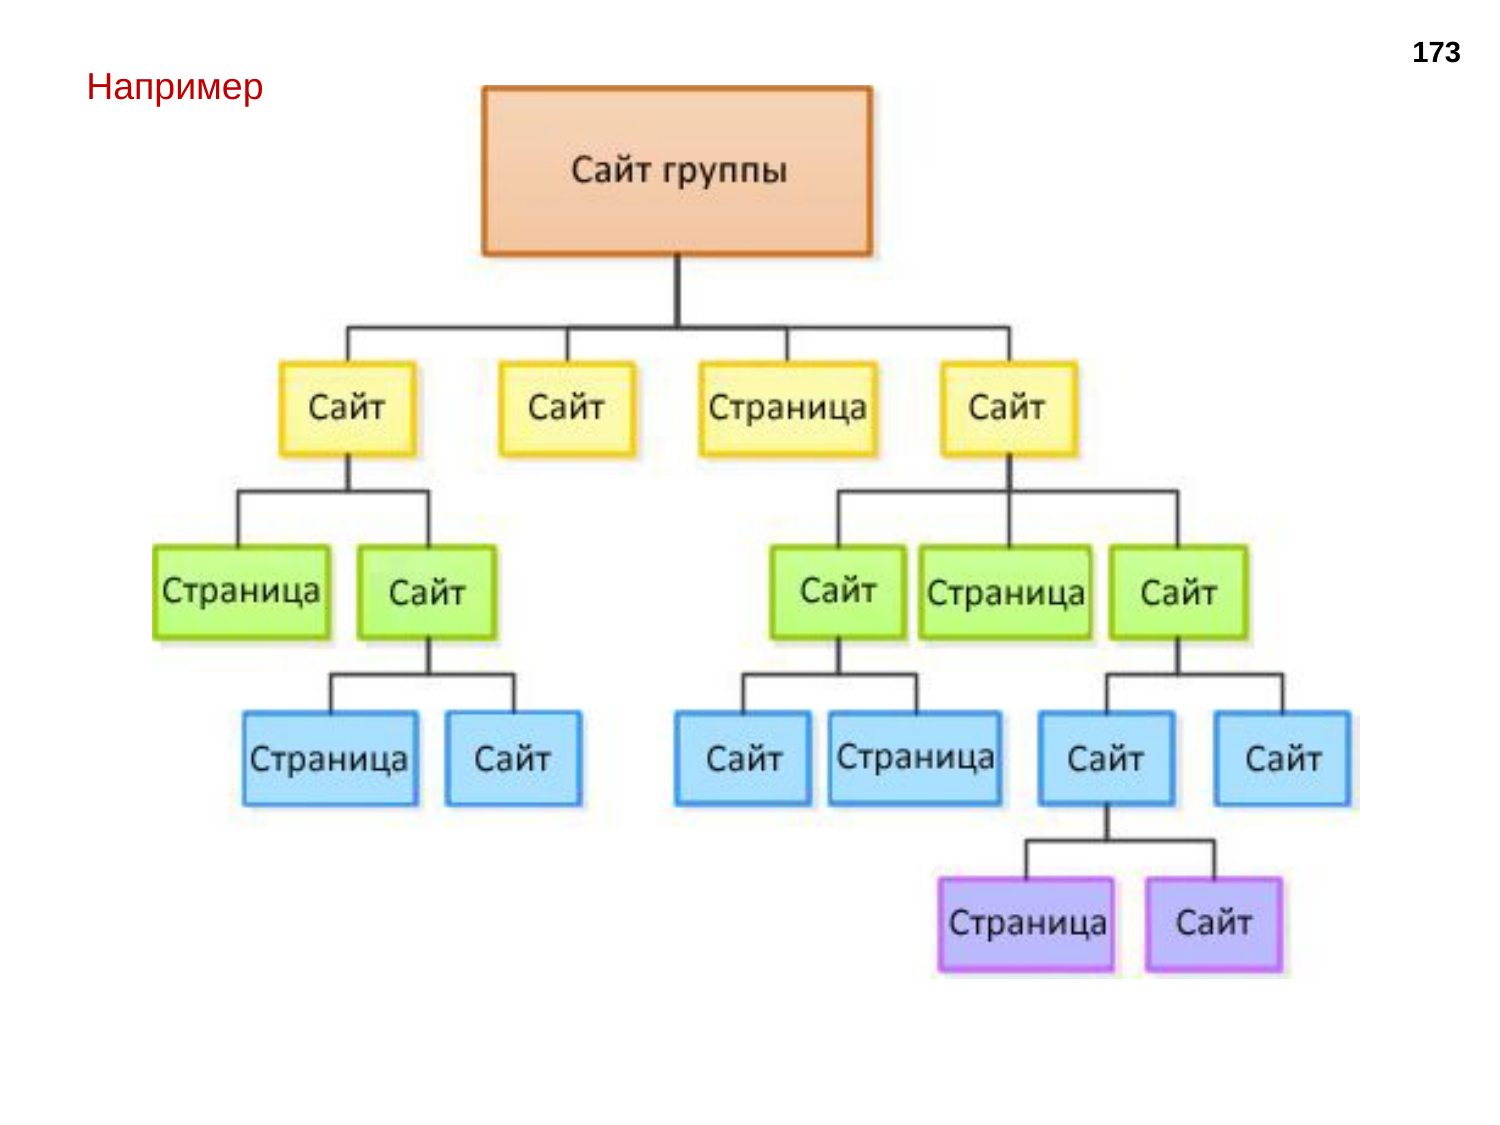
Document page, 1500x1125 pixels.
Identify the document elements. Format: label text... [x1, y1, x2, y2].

slide_number 173 [1126, 25, 1477, 104]
picture [152, 85, 1360, 979]
text_box Например [71, 54, 446, 115]
